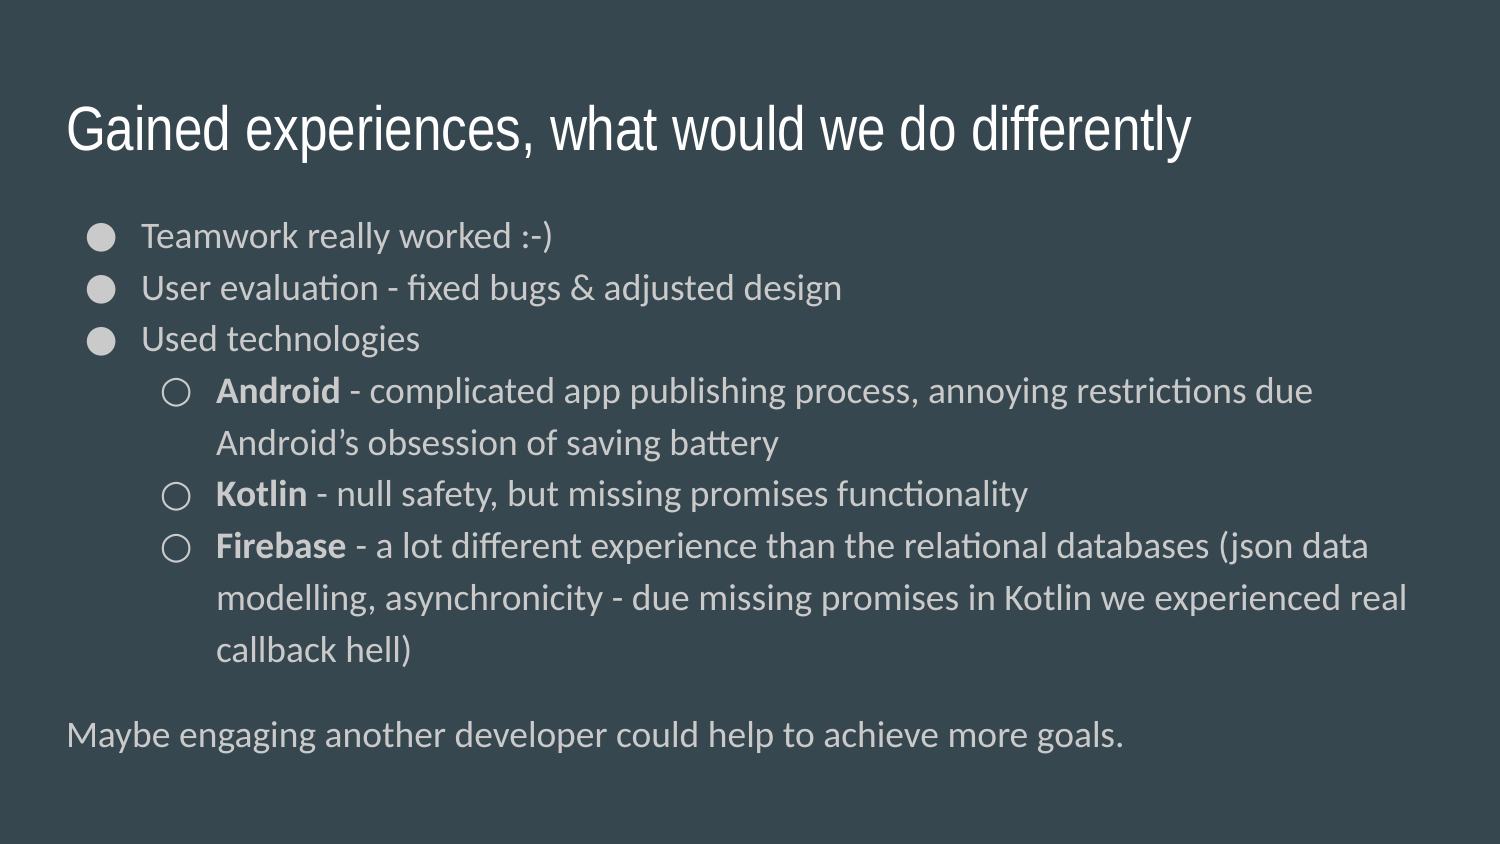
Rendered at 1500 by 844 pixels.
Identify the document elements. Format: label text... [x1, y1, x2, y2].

list Teamwork really worked :-) User evaluation - fixed bugs & adjusted design Used technologies Android - complicated app publishing process, annoying restrictions due Android’s obsession of saving battery Kotlin - null safety, but missing promises functionality Firebase - a lot different experience than the relational databases (json data modelling, asynchronicity - due missing promises in Kotlin we experienced real callback hell) Maybe engaging another developer could help to achieve more goals. [51, 189, 1449, 750]
title Gained experiences, what would we do differently [51, 72, 1449, 167]
